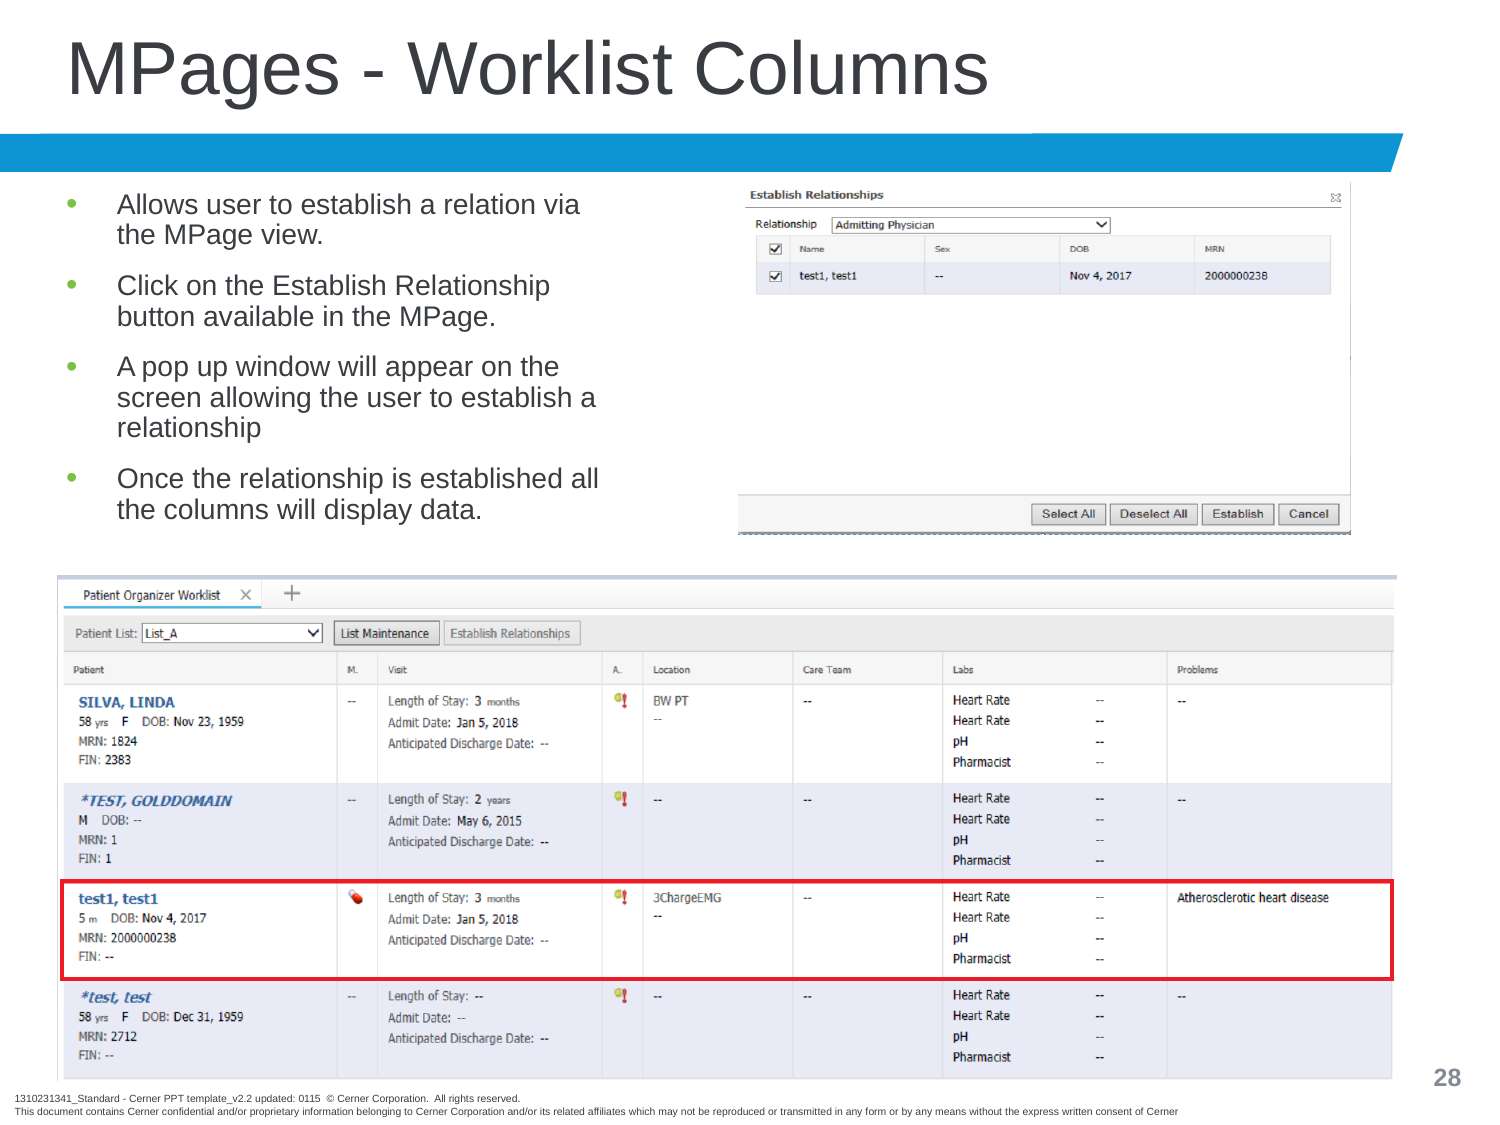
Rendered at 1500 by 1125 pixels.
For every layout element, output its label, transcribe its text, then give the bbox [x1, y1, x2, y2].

list Allows user to establish a relation via the MPage view. Click on the Establish Relationship button available in the MPage. A pop up window will appear on the screen allowing the user to establish a relationship Once the relationship is established all the columns will display data. [51, 182, 620, 535]
picture [738, 182, 1351, 535]
picture [57, 575, 1397, 1081]
title MPages - Worklist Columns [51, 0, 1403, 142]
